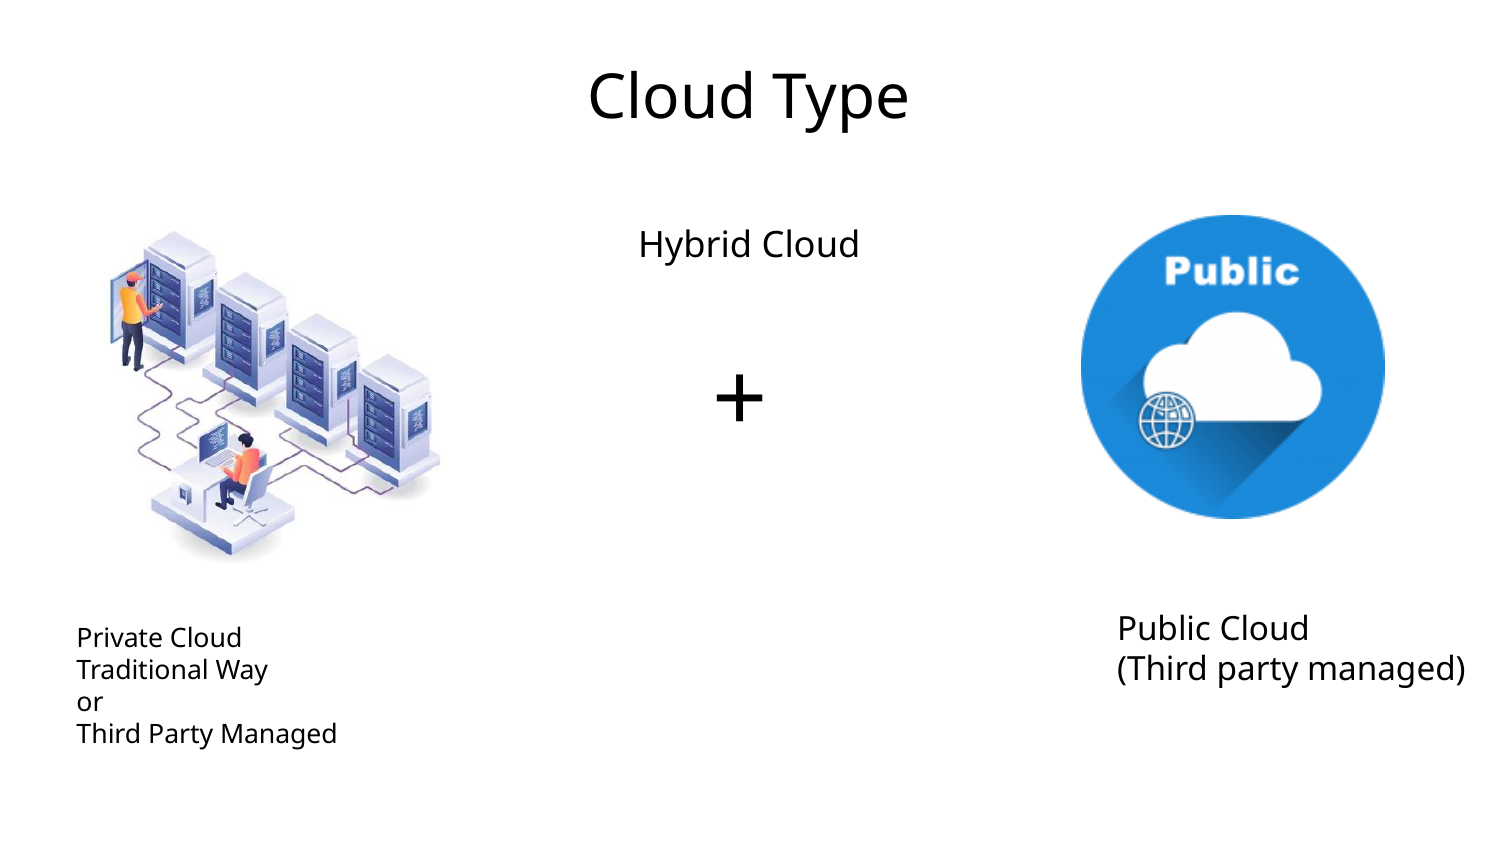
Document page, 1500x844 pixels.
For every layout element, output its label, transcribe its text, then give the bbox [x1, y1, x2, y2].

title Cloud Type [572, 41, 928, 150]
picture [1080, 214, 1386, 520]
title Public Cloud (Third party managed) [1102, 592, 1487, 750]
title Private Cloud Traditional Way or Third Party Managed [61, 605, 456, 764]
picture [61, 214, 489, 572]
title Hybrid Cloud [623, 205, 877, 276]
title + [697, 320, 817, 466]
